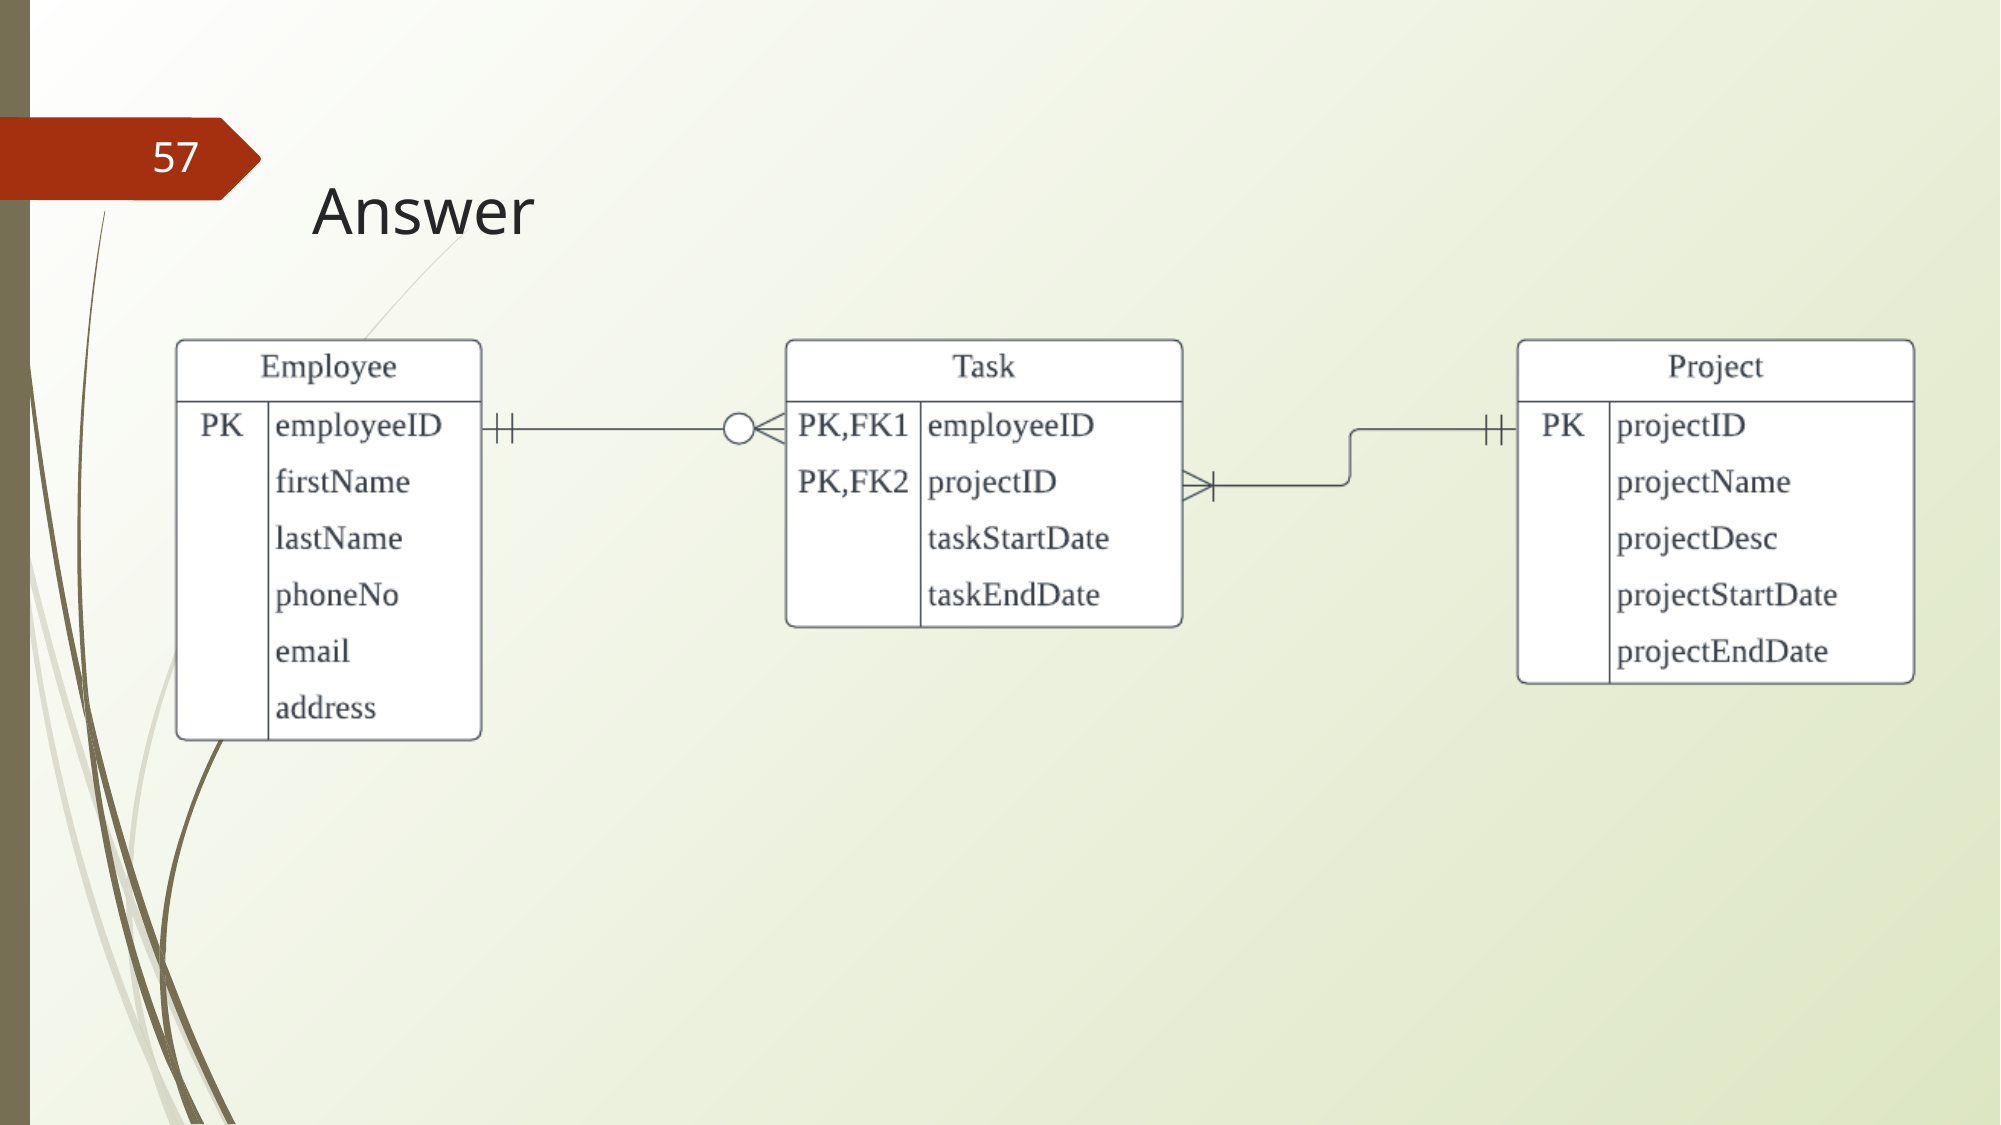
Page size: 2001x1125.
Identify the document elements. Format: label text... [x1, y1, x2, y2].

title Answer [297, 162, 1657, 255]
picture [24, 279, 1976, 766]
slide_number ‹#› [87, 129, 216, 190]
